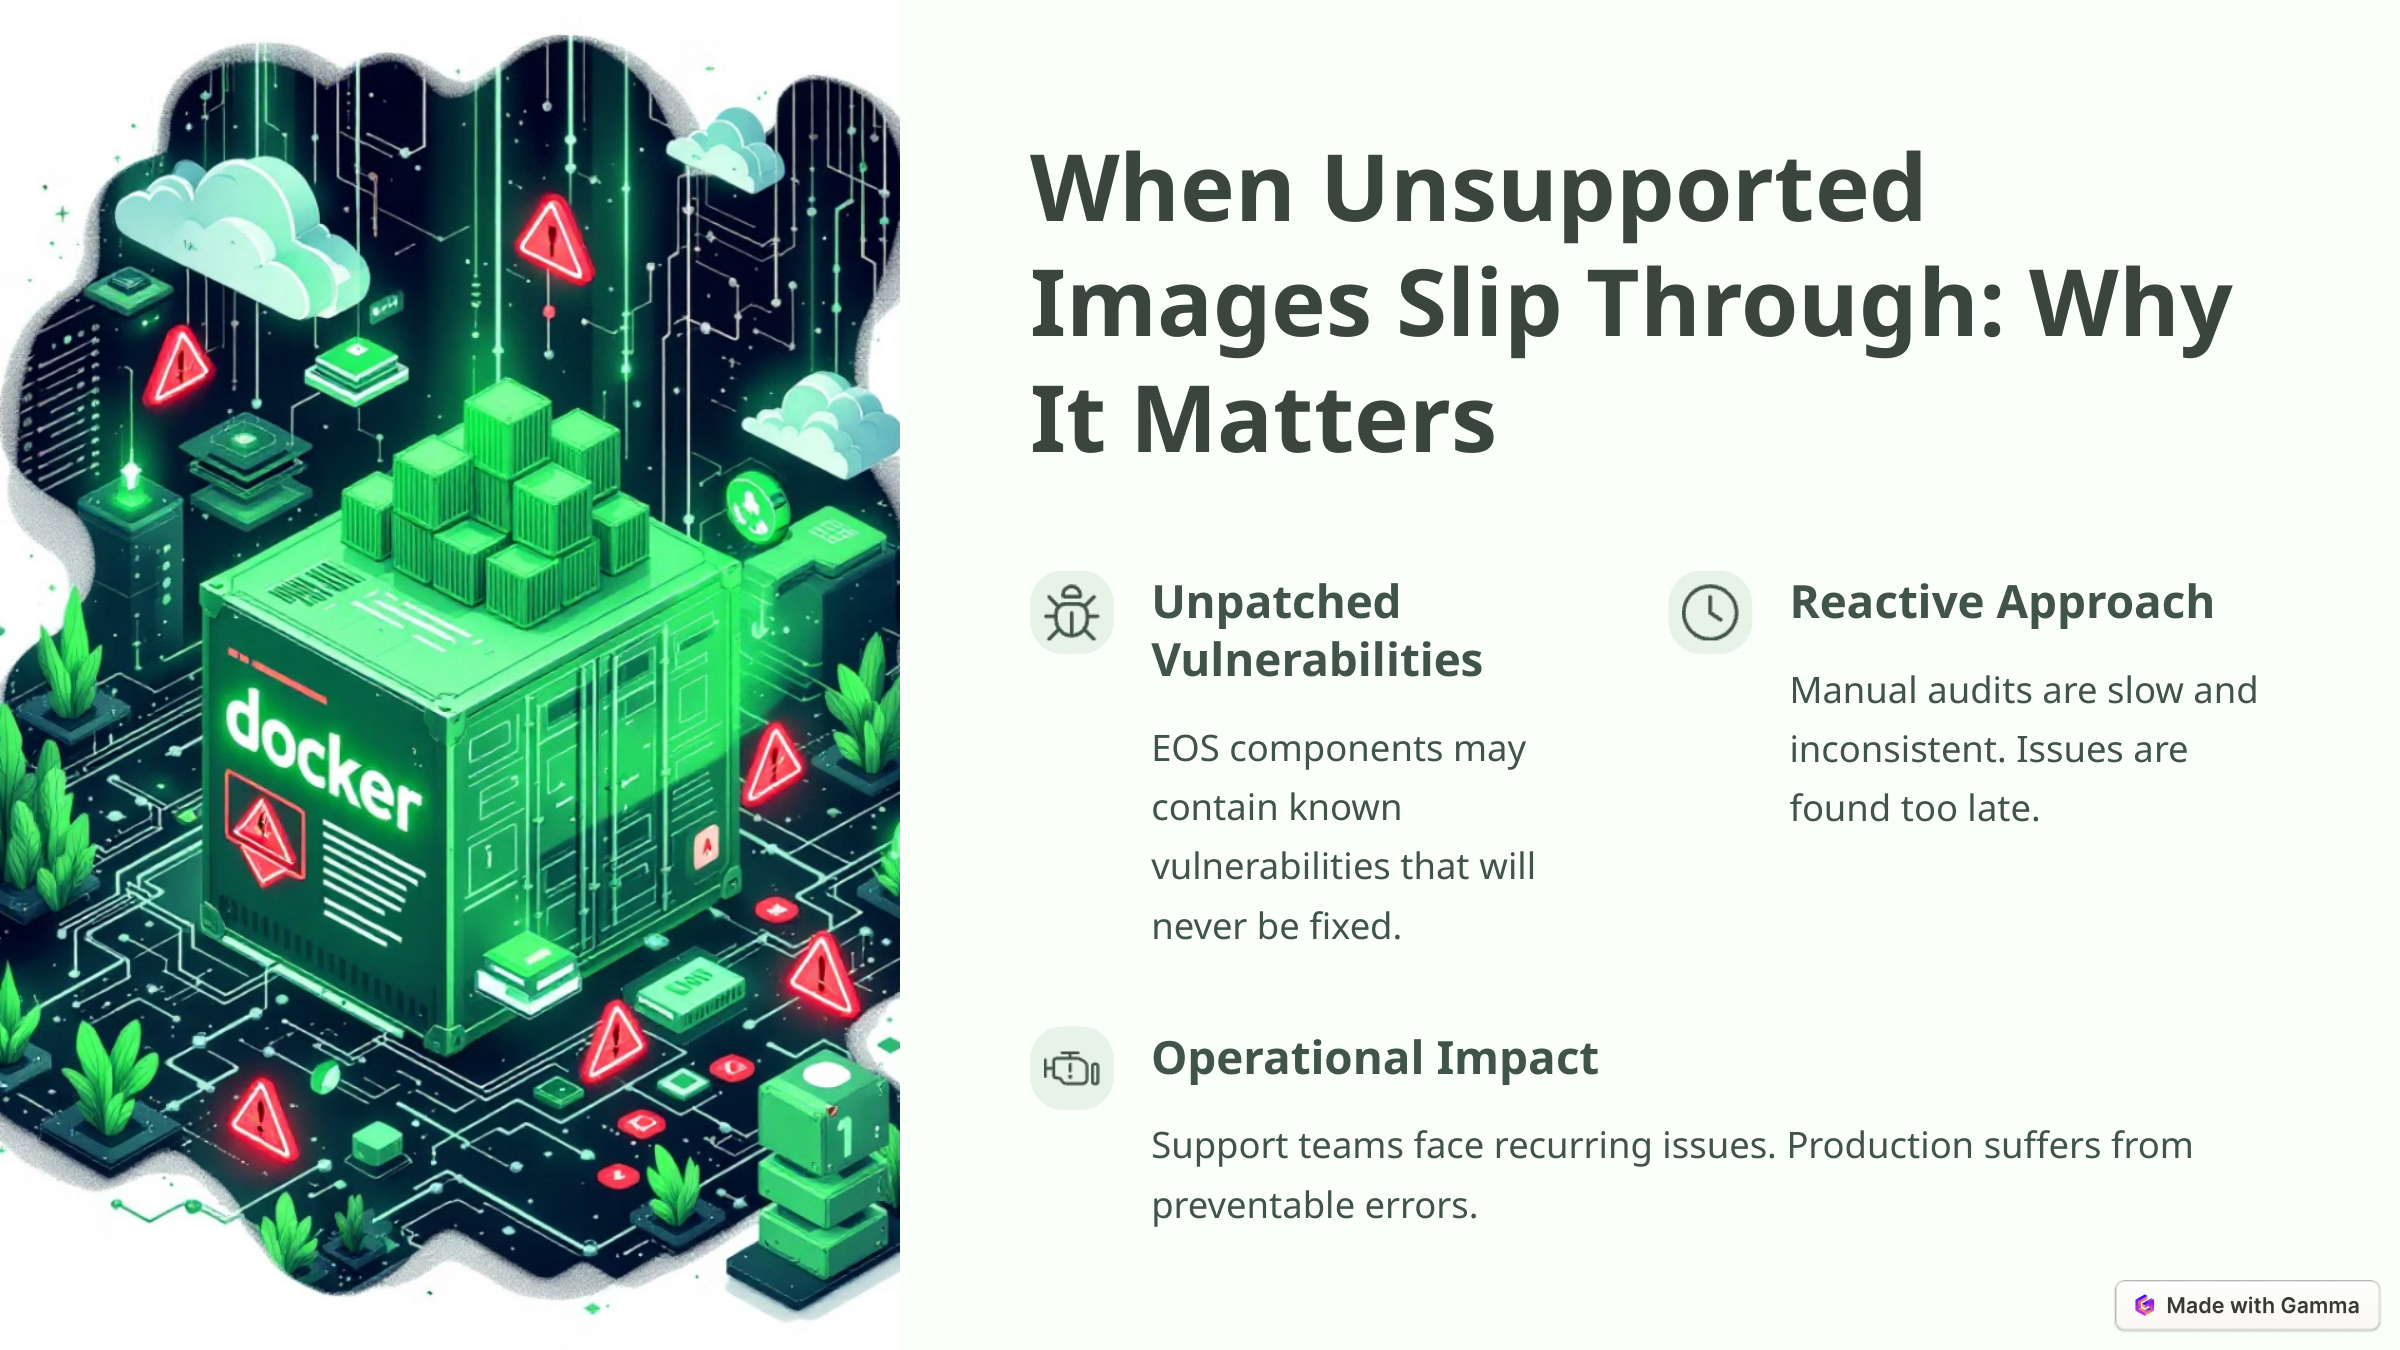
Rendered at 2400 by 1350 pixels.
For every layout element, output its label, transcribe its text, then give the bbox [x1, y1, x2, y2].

text_box Reactive Approach [1789, 570, 2255, 629]
text_box [1668, 570, 1753, 655]
text_box Manual audits are slow and inconsistent. Issues are found too late. [1789, 650, 2270, 830]
picture [0, 0, 900, 1350]
text_box Operational Impact [1151, 1026, 1617, 1085]
picture [1044, 1033, 1100, 1104]
text_box [1030, 570, 1114, 655]
picture [2106, 1271, 2389, 1339]
text_box When Unsupported Images Slip Through: Why It Matters [1030, 124, 2270, 473]
picture [1044, 577, 1100, 648]
picture [1682, 577, 1739, 648]
text_box Support teams face recurring issues. Production suffers from preventable errors. [1151, 1106, 2270, 1226]
text_box EOS components may contain known vulnerabilities that will never be fixed. [1151, 709, 1632, 948]
text_box Unpatched Vulnerabilities [1151, 570, 1632, 687]
text_box [1030, 1026, 1114, 1111]
